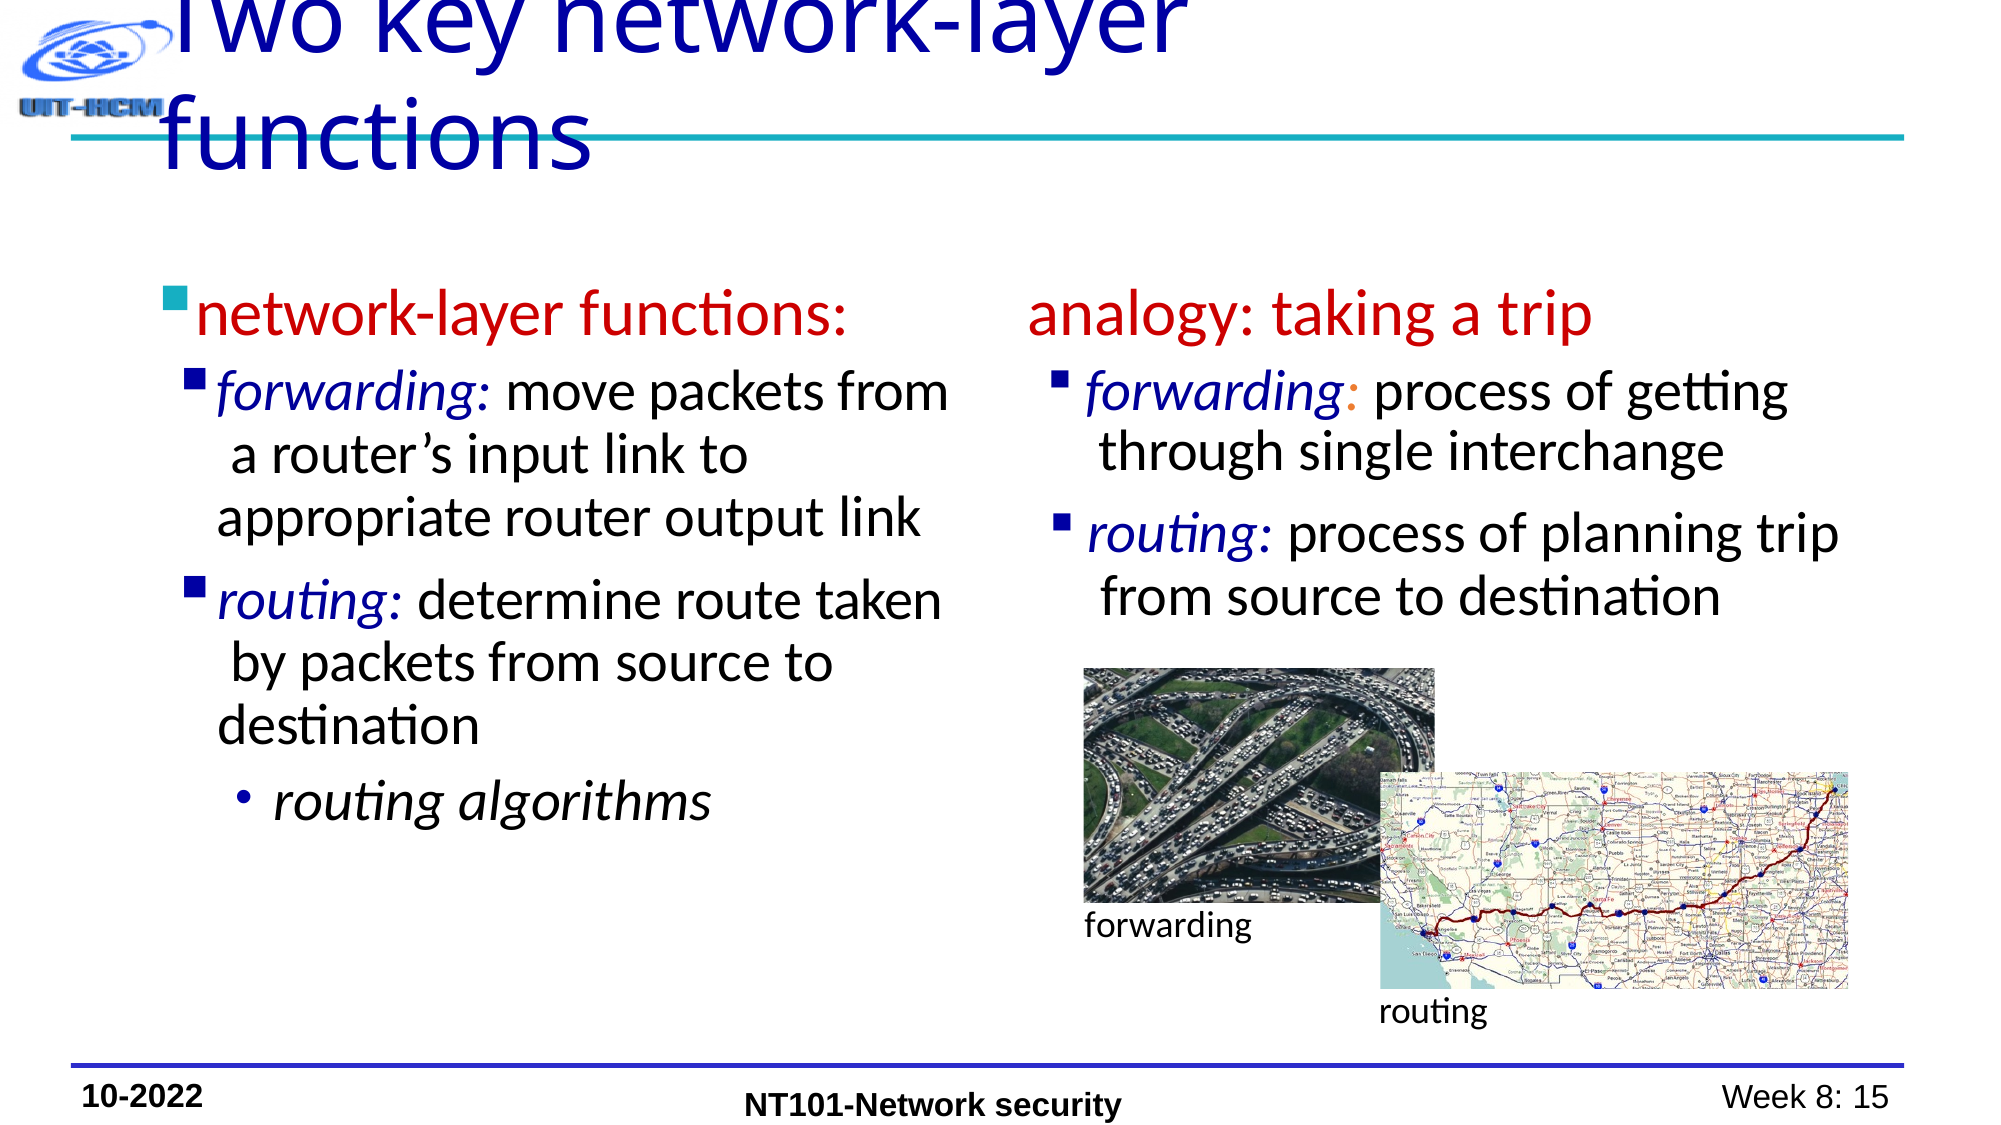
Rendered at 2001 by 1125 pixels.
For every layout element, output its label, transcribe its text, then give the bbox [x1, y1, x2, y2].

text_box forwarding [1082, 897, 1253, 945]
list network-layer functions: forwarding: move packets from a router’s input link to appropriate router output link routing: determine route taken by packets from source to destination routing algorithms [156, 260, 962, 906]
text_box [1083, 668, 1435, 903]
picture [0, 8, 156, 127]
text_box routing [1376, 983, 1492, 1031]
text_box analogy: taking a trip forwarding: process of getting through single interchange routing: process of planning trip from source to destination [1025, 266, 1848, 627]
title Two key network-layer functions [156, 0, 1458, 190]
text_box [1380, 772, 1849, 990]
